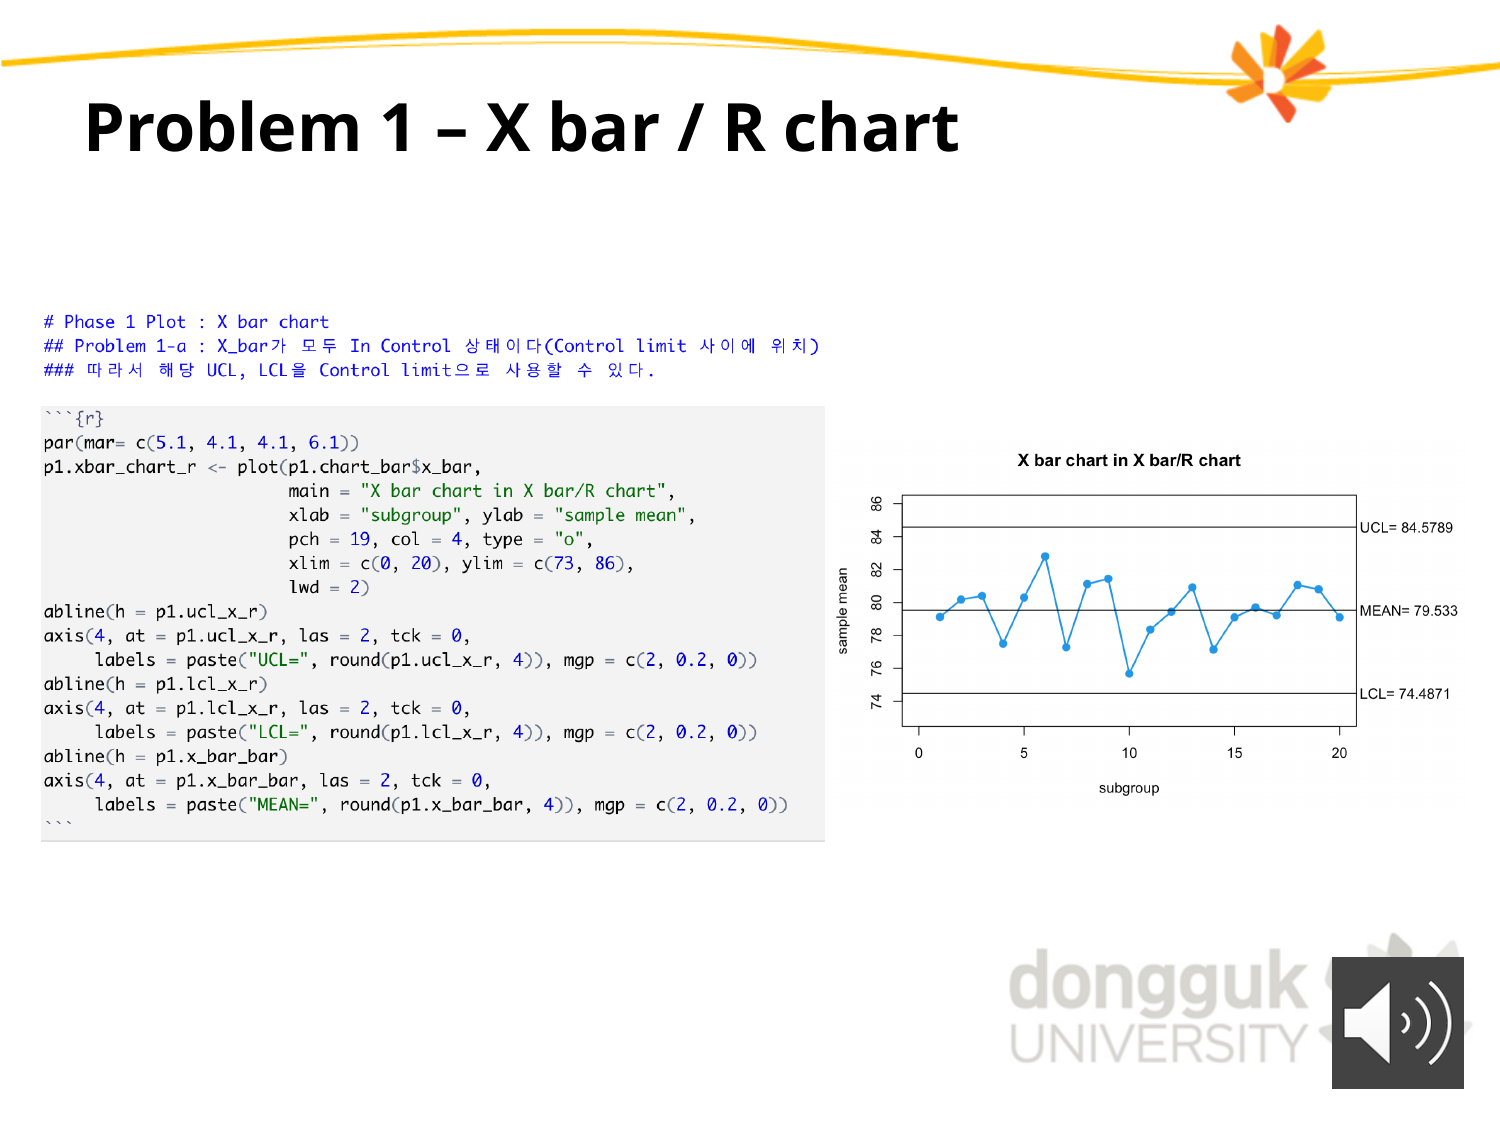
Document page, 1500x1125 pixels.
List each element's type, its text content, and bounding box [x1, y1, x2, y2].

text_box Problem 1 – X bar / R chart [53, 76, 1058, 172]
picture [0, 23, 1500, 1090]
